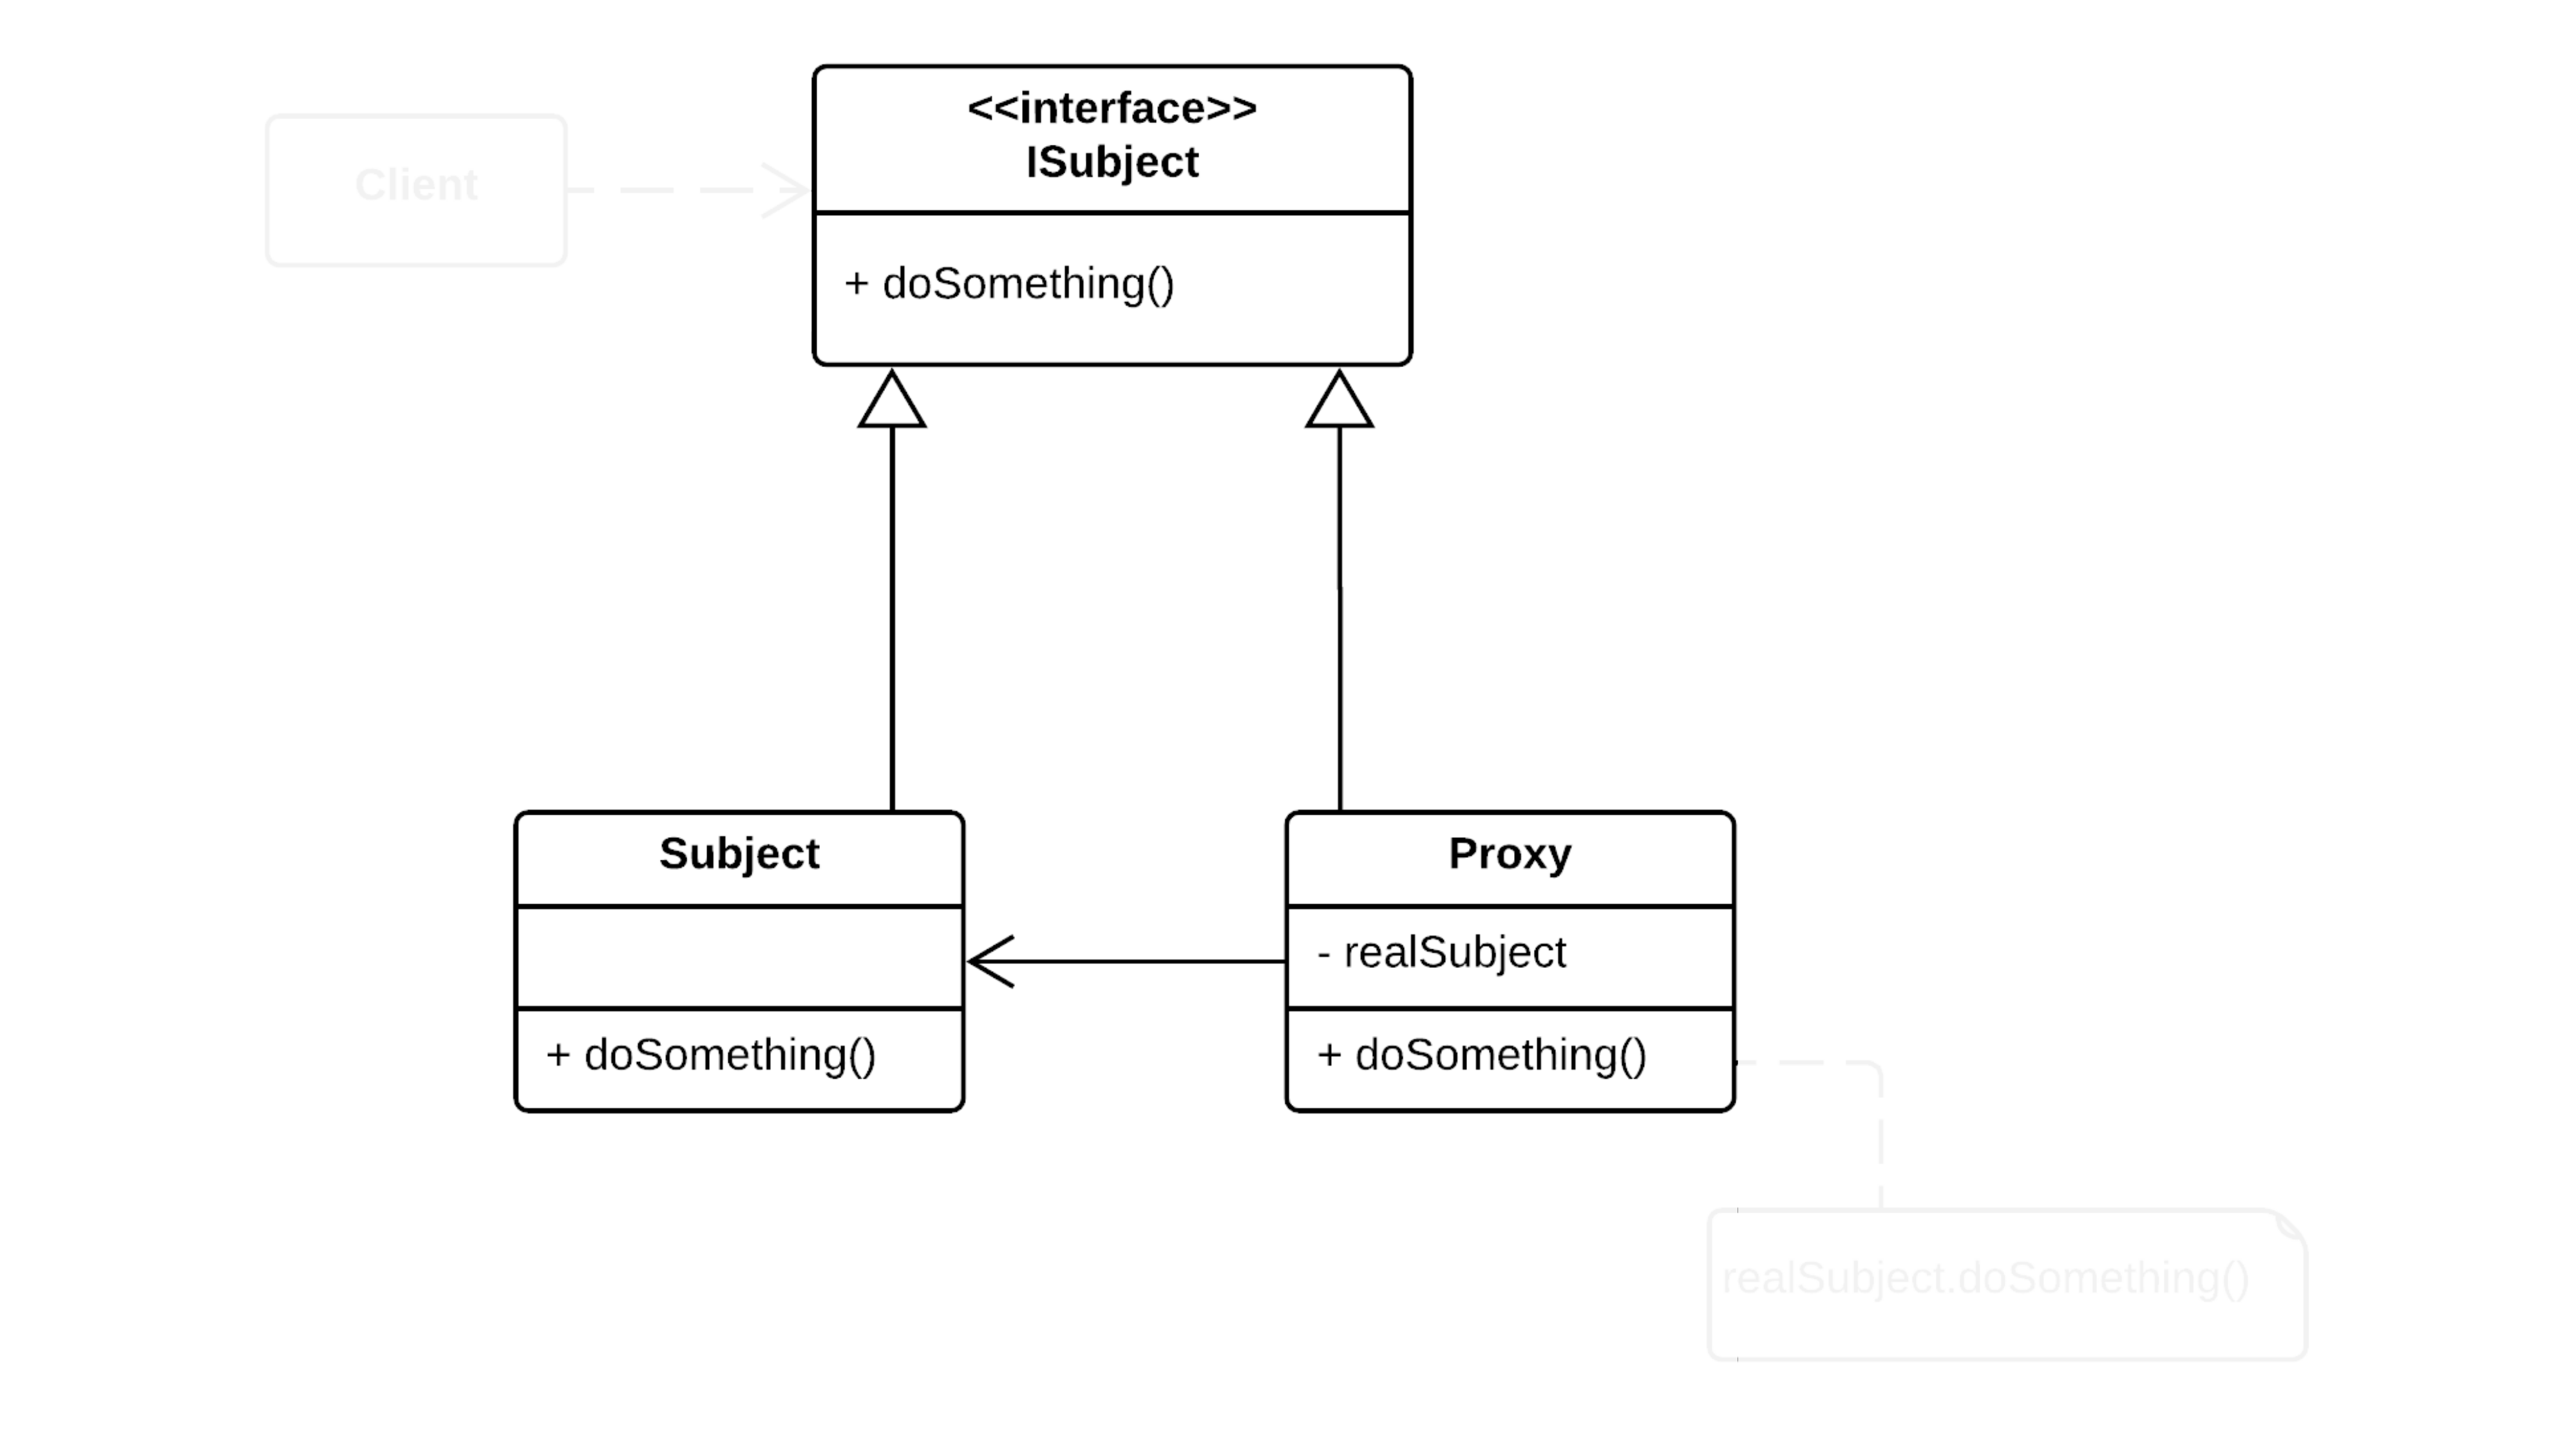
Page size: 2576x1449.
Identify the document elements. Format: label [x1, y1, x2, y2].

picture [168, 0, 2408, 1449]
